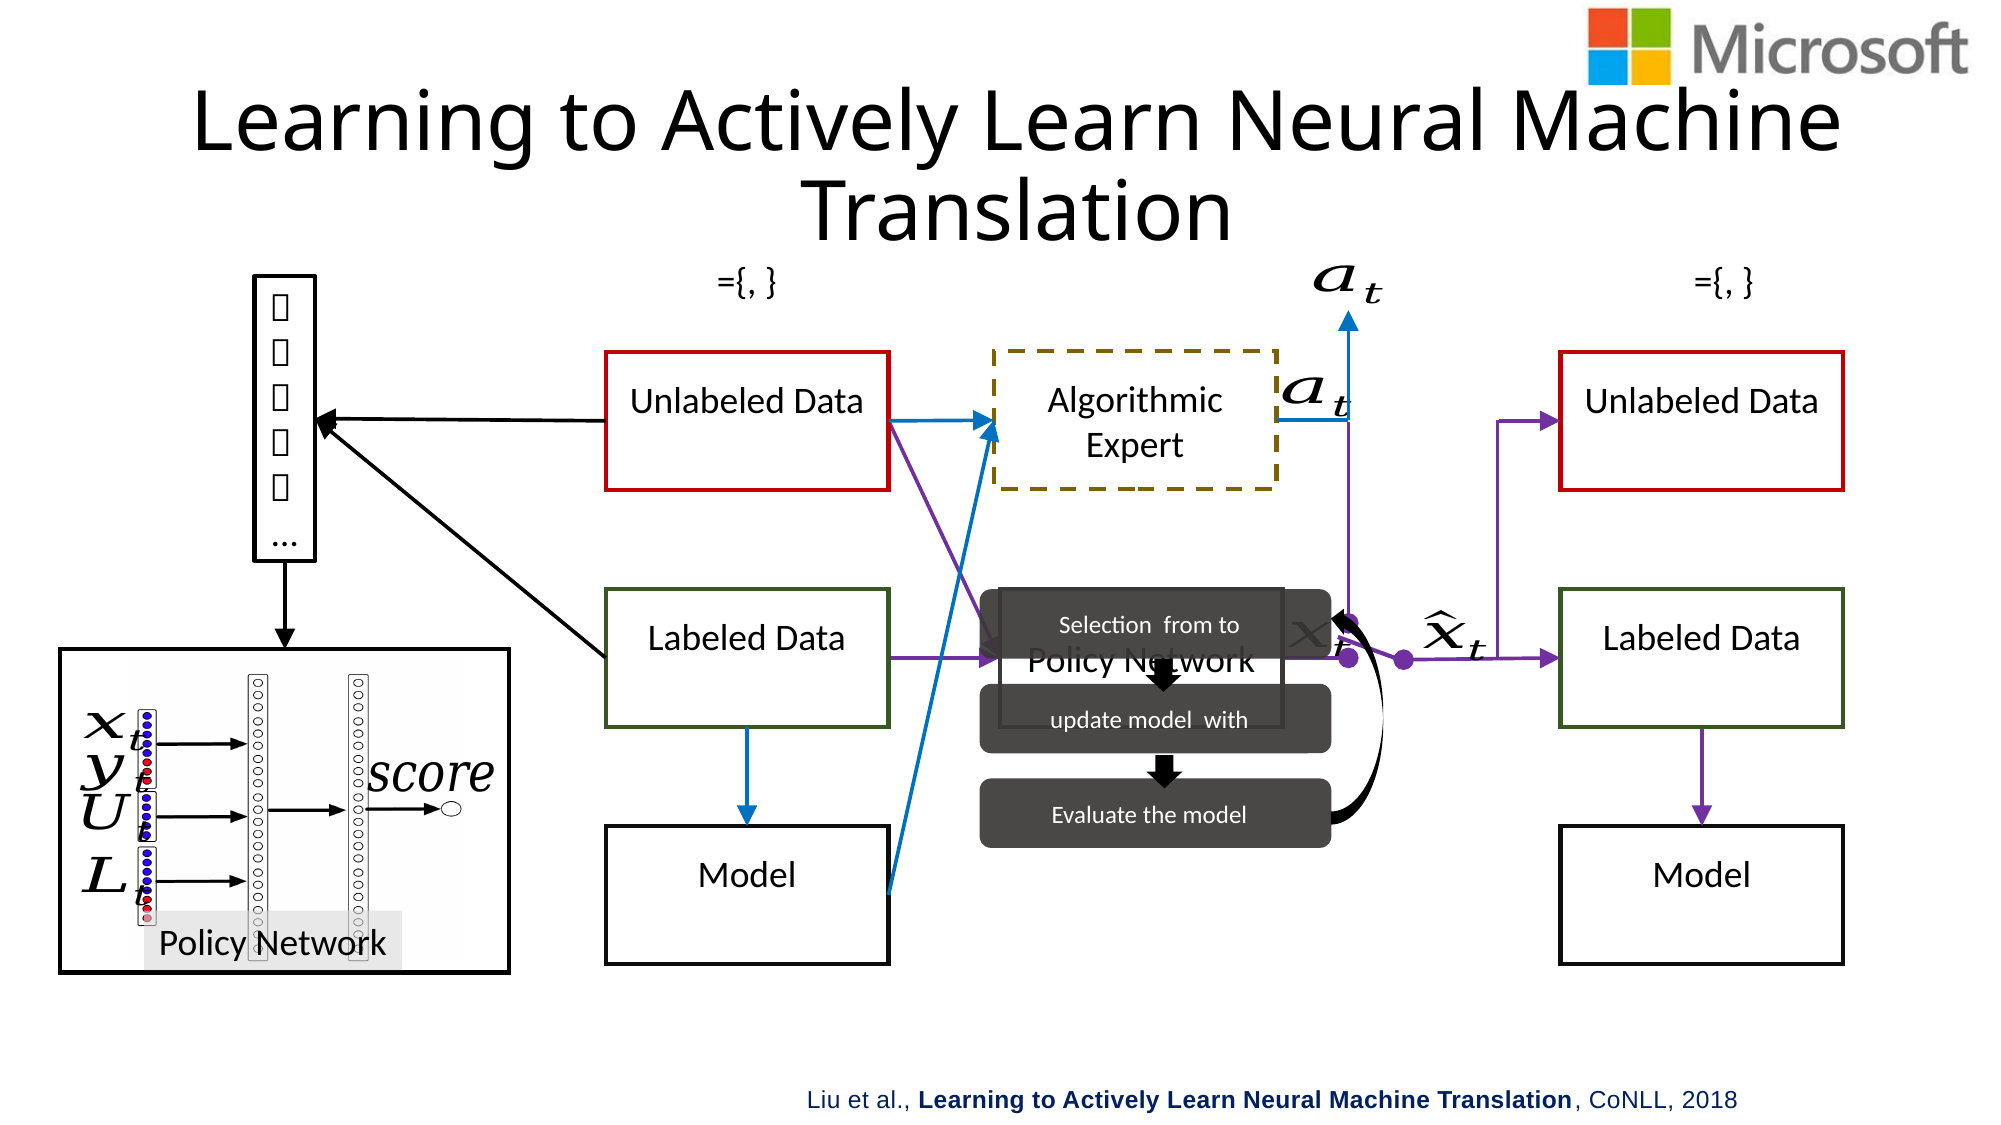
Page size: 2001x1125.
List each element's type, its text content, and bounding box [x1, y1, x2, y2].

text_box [979, 589, 1384, 848]
picture [1582, 3, 1976, 85]
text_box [360, 420, 606, 658]
text_box Liu et al., Learning to Actively Learn Neural Machine Translation, CoNLL, 2018 [526, 1087, 2000, 1115]
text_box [605, 249, 1386, 964]
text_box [60, 563, 510, 973]
title Learning to Actively Learn Neural Machine Translation [97, 59, 1939, 278]
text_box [1386, 249, 1922, 964]
